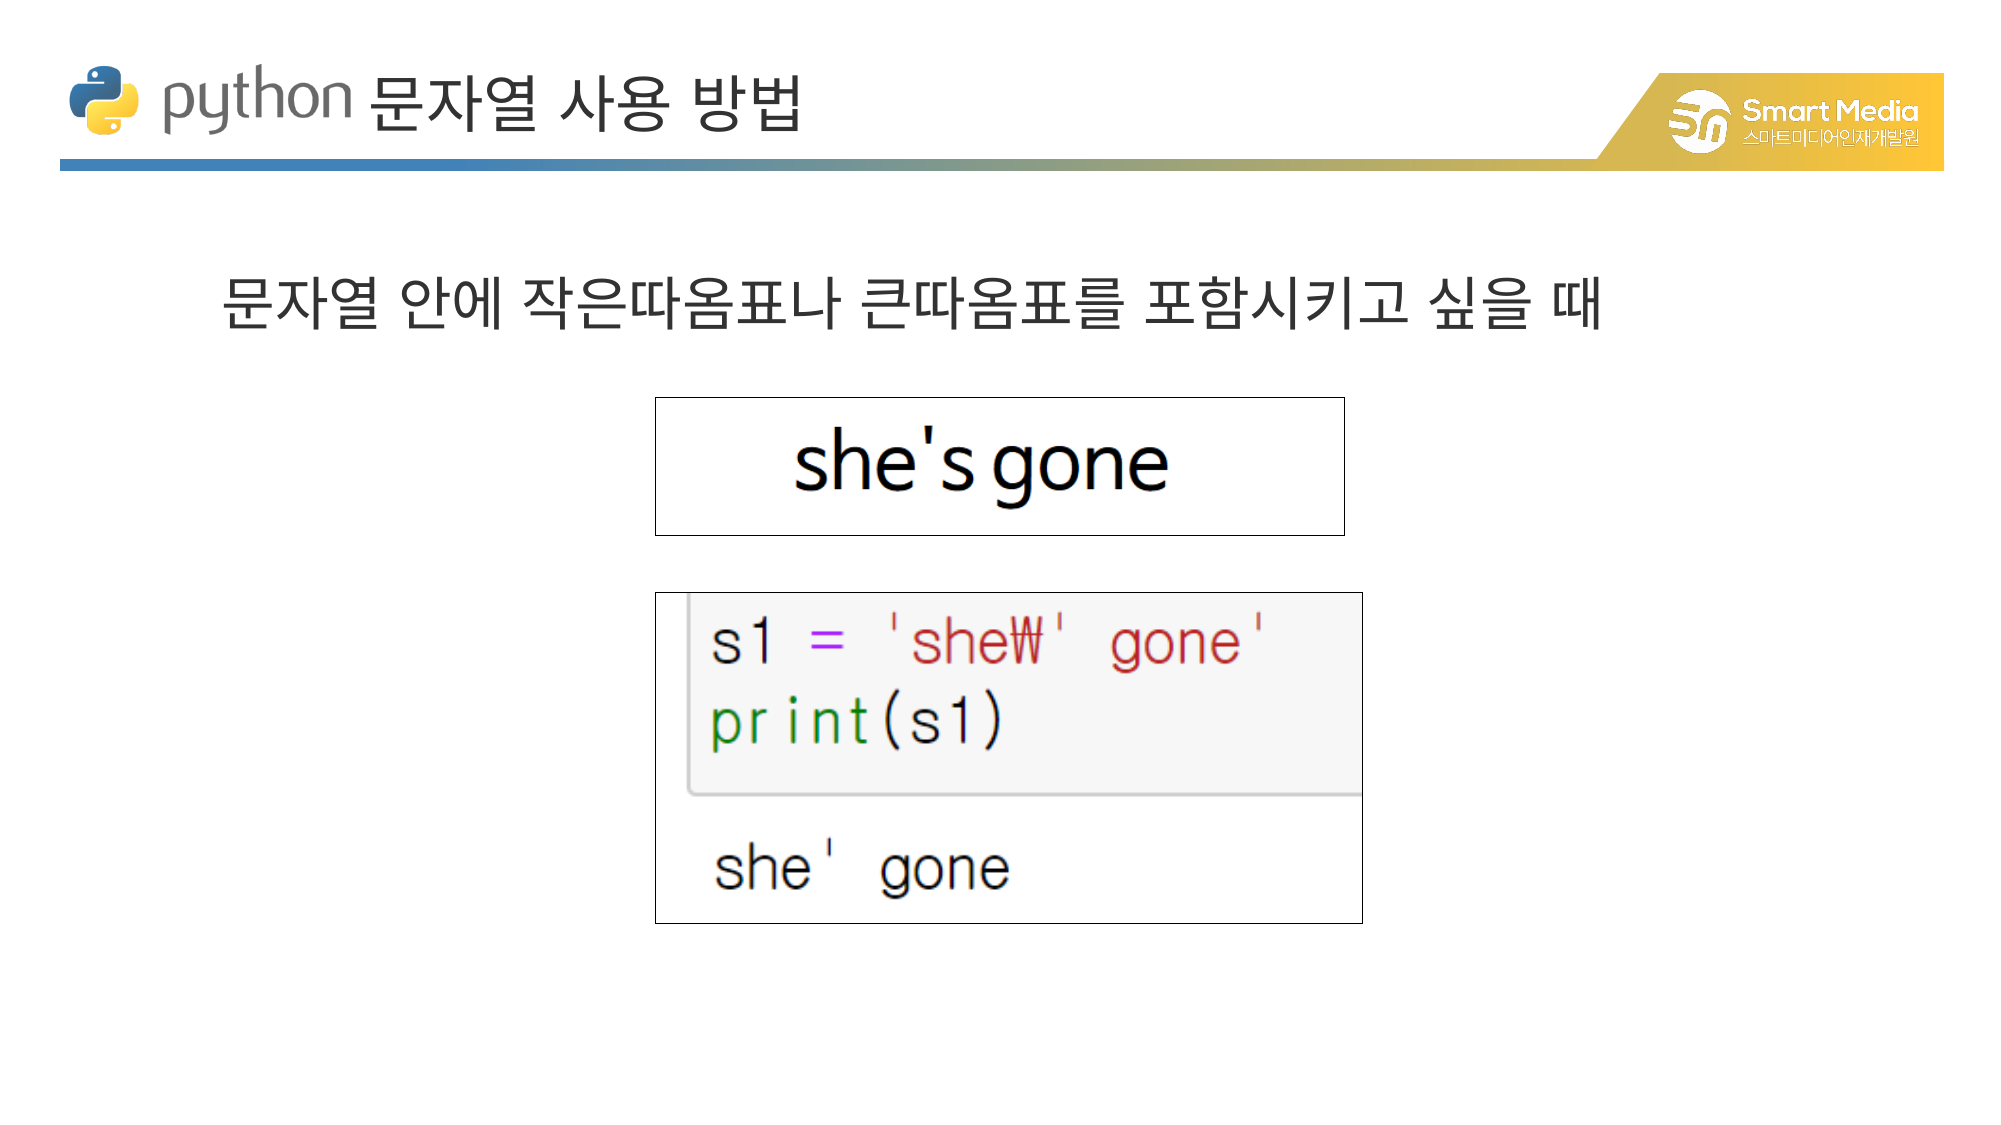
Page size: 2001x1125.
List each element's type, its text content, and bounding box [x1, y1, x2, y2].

text_box 문자열 안에 작은따옴표나 큰따옴표를 포함시키고 싶을 때 [206, 246, 1680, 345]
picture [655, 397, 1345, 536]
picture [1658, 83, 1932, 160]
picture [655, 592, 1363, 924]
text_box 문자열 사용 방법 [353, 57, 821, 148]
picture [60, 55, 363, 147]
